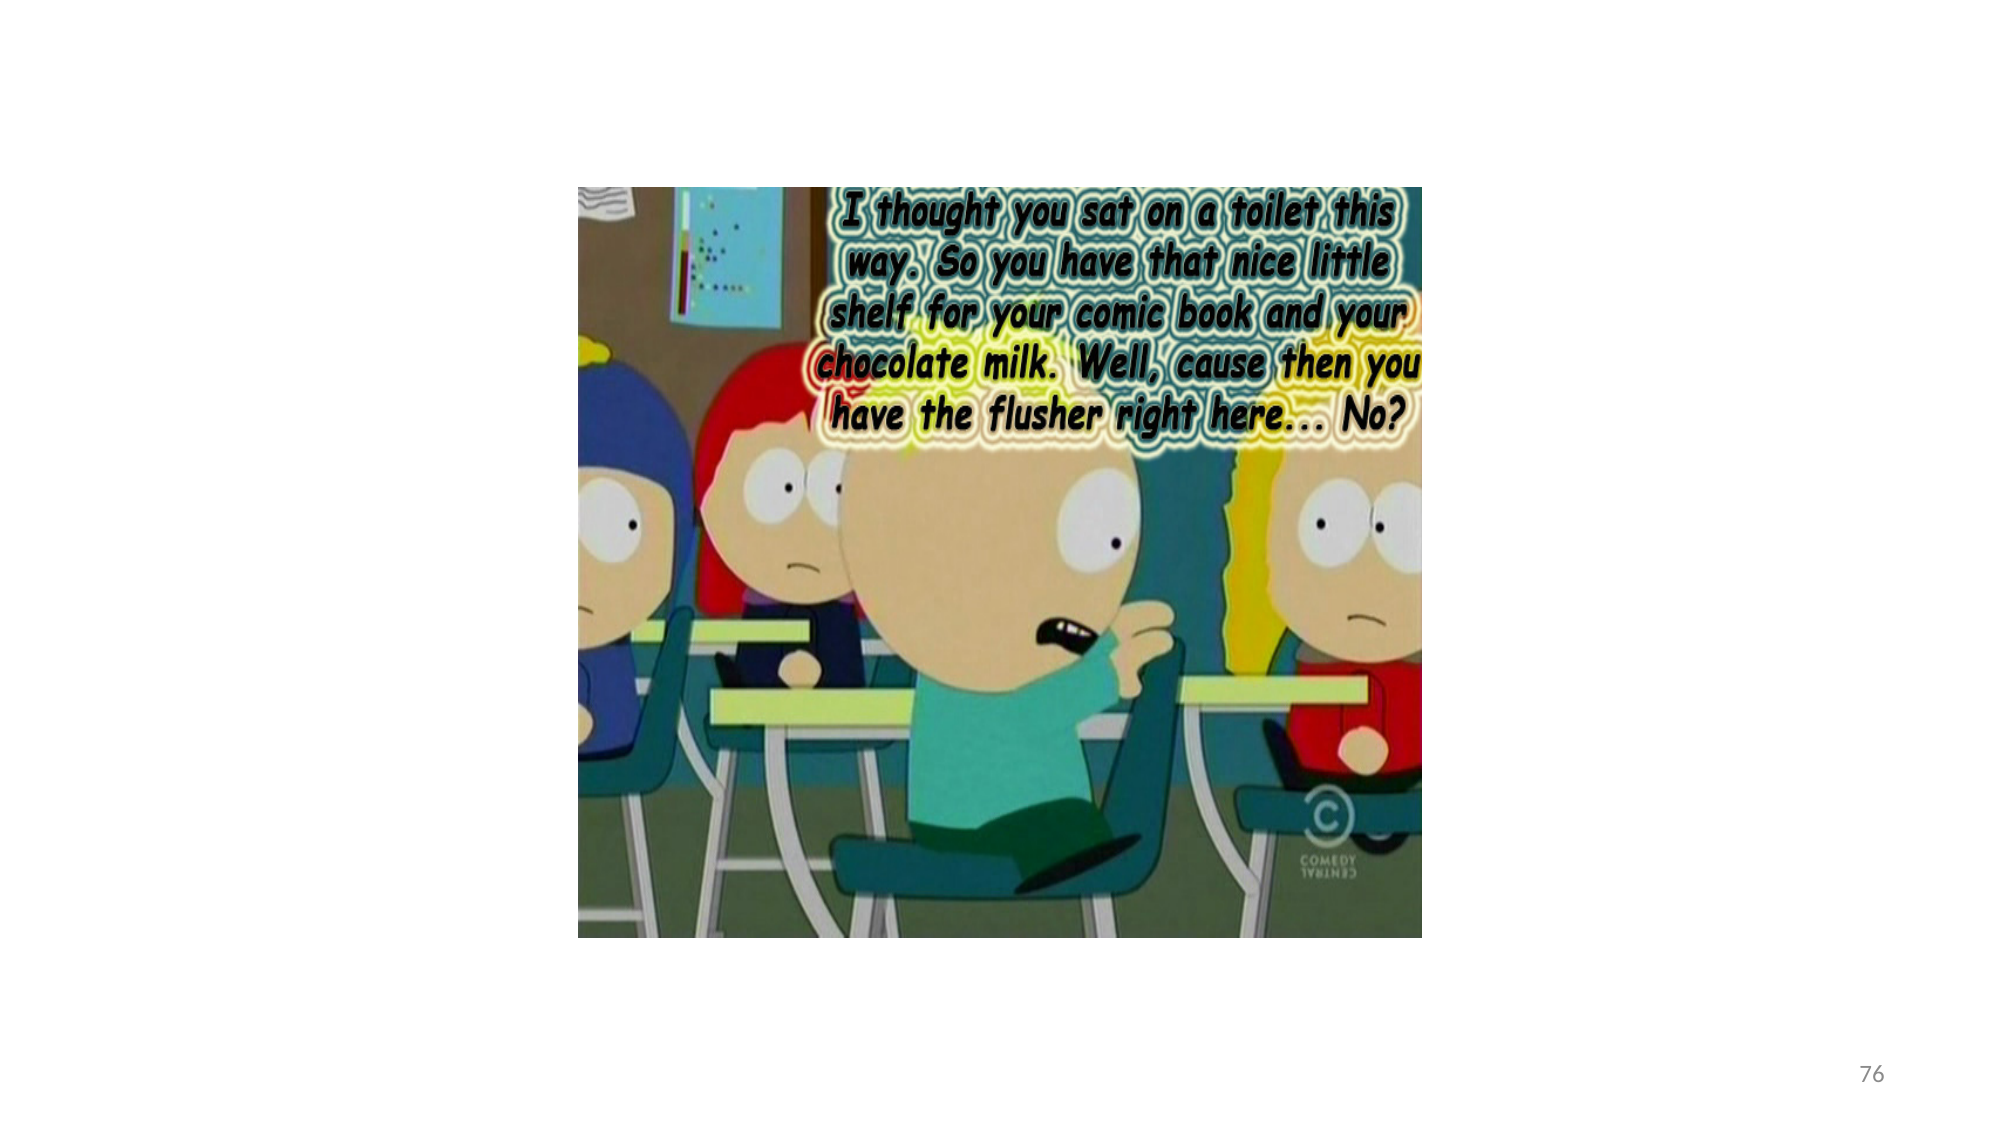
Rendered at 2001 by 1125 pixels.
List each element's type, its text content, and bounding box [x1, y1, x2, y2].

picture [577, 187, 1423, 938]
slide_number 76 [1433, 1042, 1900, 1103]
